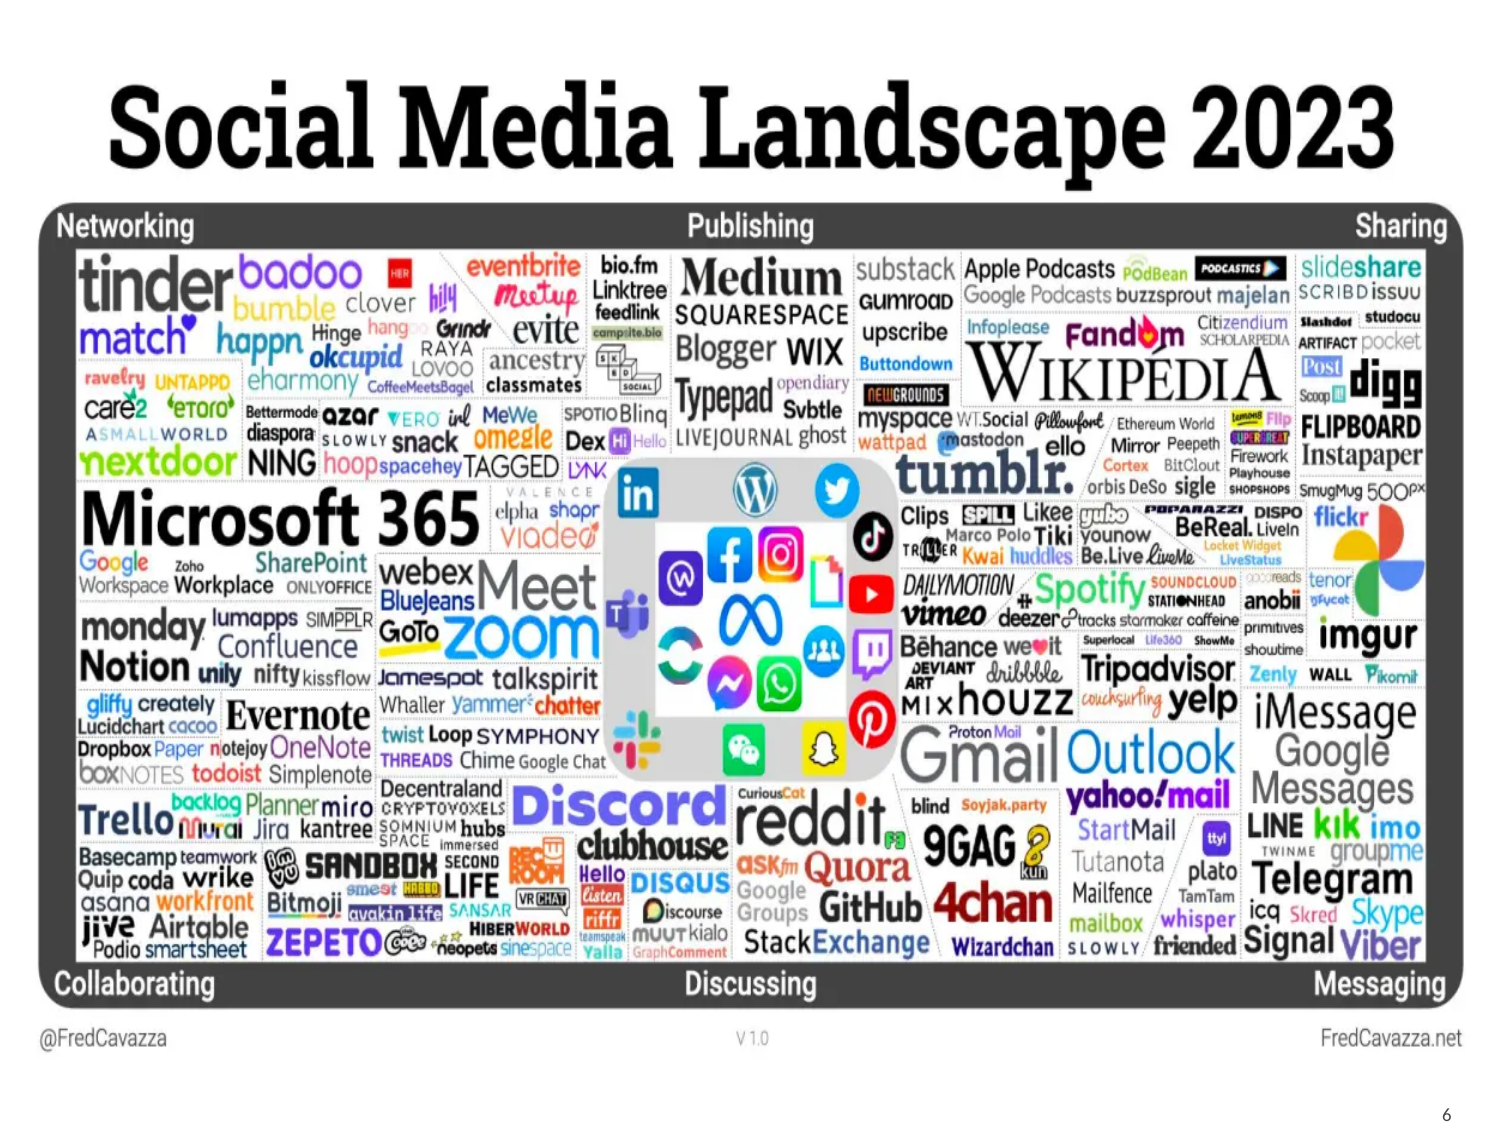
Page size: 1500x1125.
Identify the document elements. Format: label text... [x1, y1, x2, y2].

picture [32, 62, 1470, 1063]
slide_number 6 [1345, 1080, 1467, 1125]
